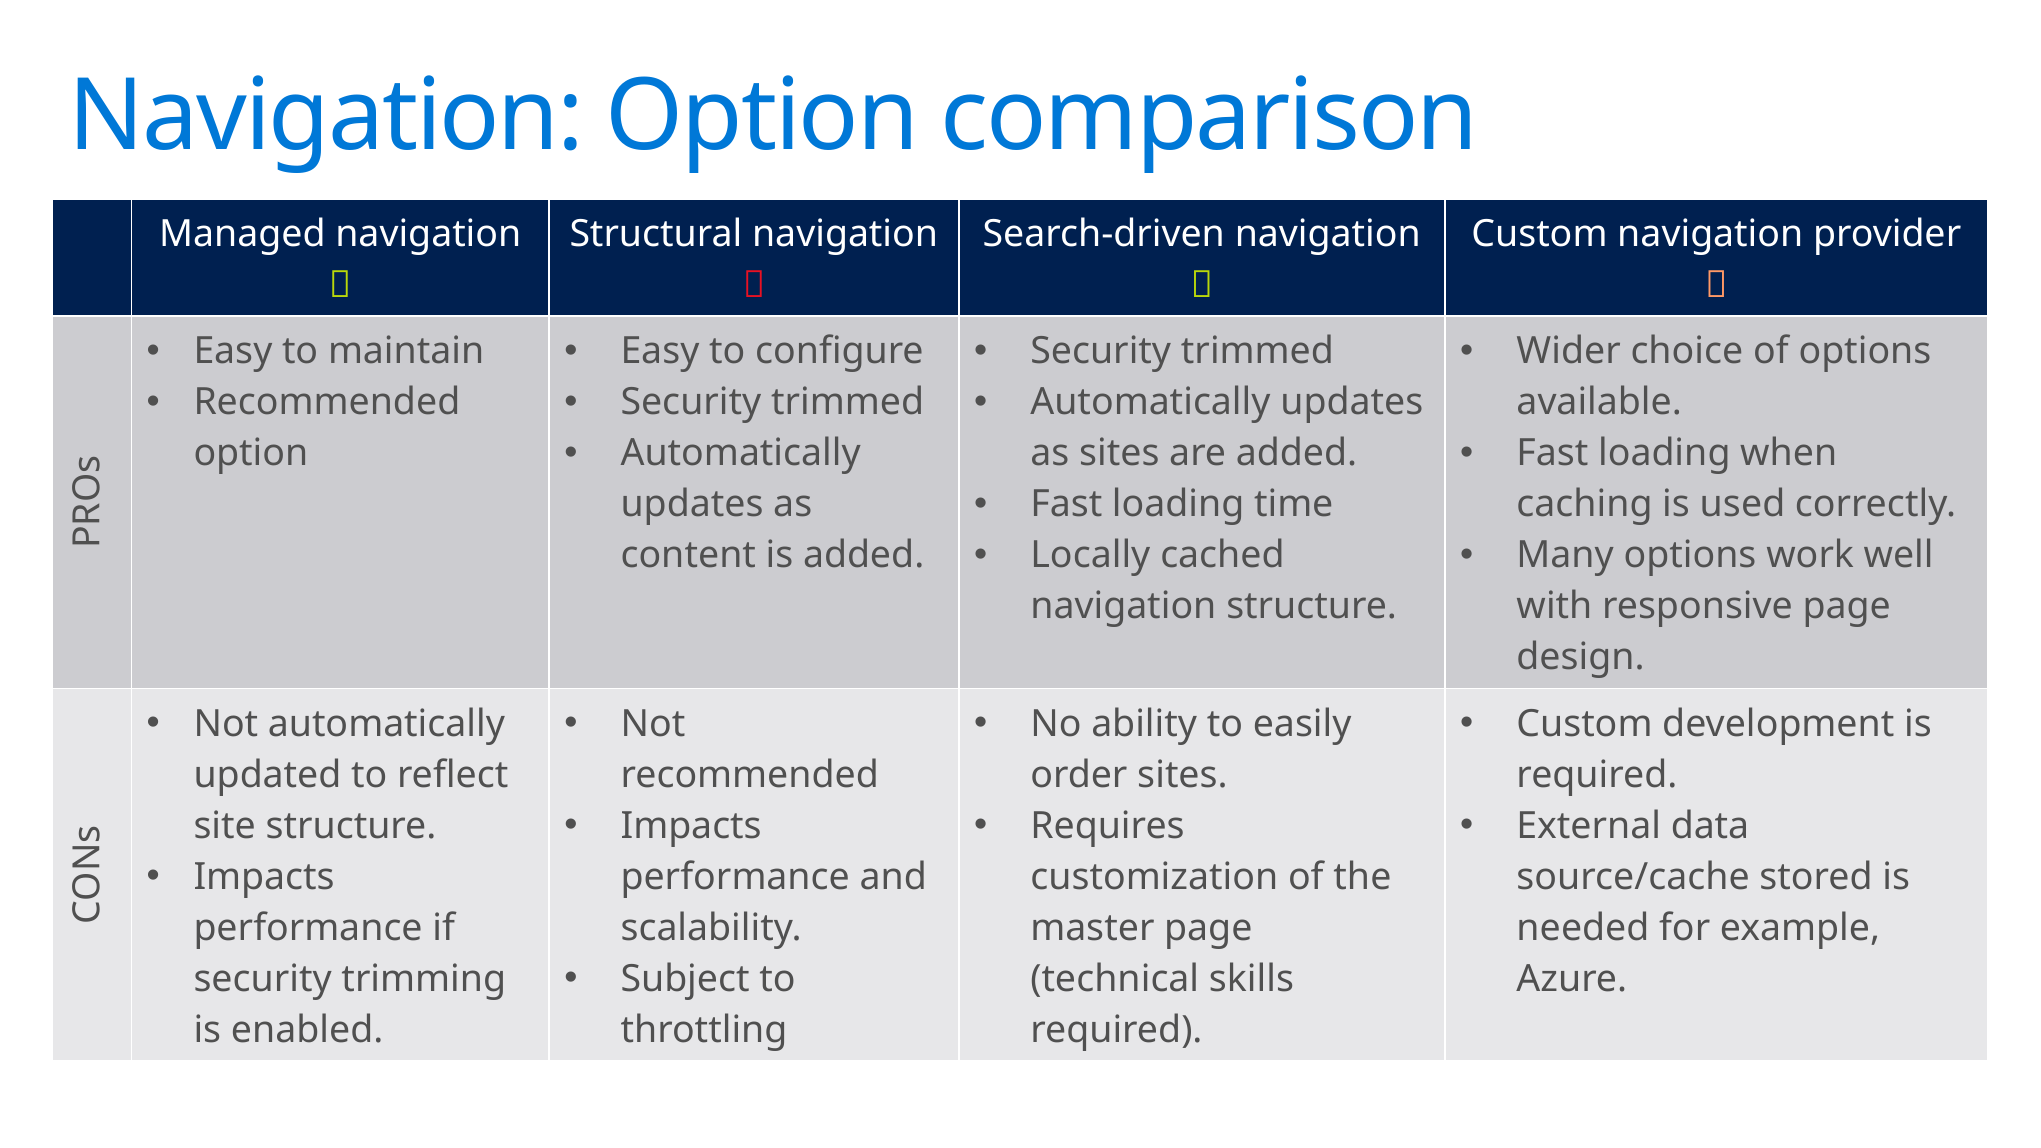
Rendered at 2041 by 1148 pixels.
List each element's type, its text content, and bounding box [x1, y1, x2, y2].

table_cell CONs [53, 689, 131, 1060]
table_cell Not automatically updated to reflect site structure. Impacts performance if security trimming is enabled. [132, 689, 548, 1060]
title Navigation: Option comparison [45, 48, 1996, 199]
table_cell Easy to maintain Recommended option [132, 317, 548, 688]
table_cell PROs [53, 317, 131, 688]
table_cell Not recommended Impacts performance and scalability. Subject to throttling [550, 689, 958, 1060]
table_cell Custom development is required. External data source/cache stored is needed for example, Azure. [1446, 689, 1987, 1060]
table_header [53, 200, 131, 315]
table_header Structural navigation  [550, 200, 958, 315]
table_header Custom navigation provider  [1446, 200, 1987, 315]
table_cell Easy to configure Security trimmed Automatically updates as content is added. [550, 317, 958, 688]
table_cell Security trimmed Automatically updates as sites are added. Fast loading time Locally cached navigation structure. [960, 317, 1444, 688]
table_cell Wider choice of options available. Fast loading when caching is used correctly. Many options work well with responsive page design. [1446, 317, 1987, 688]
table_cell No ability to easily order sites. Requires customization of the master page (technical skills required). [960, 689, 1444, 1060]
table_header Search-driven navigation  [960, 200, 1444, 315]
table_header Managed navigation  [132, 200, 548, 315]
